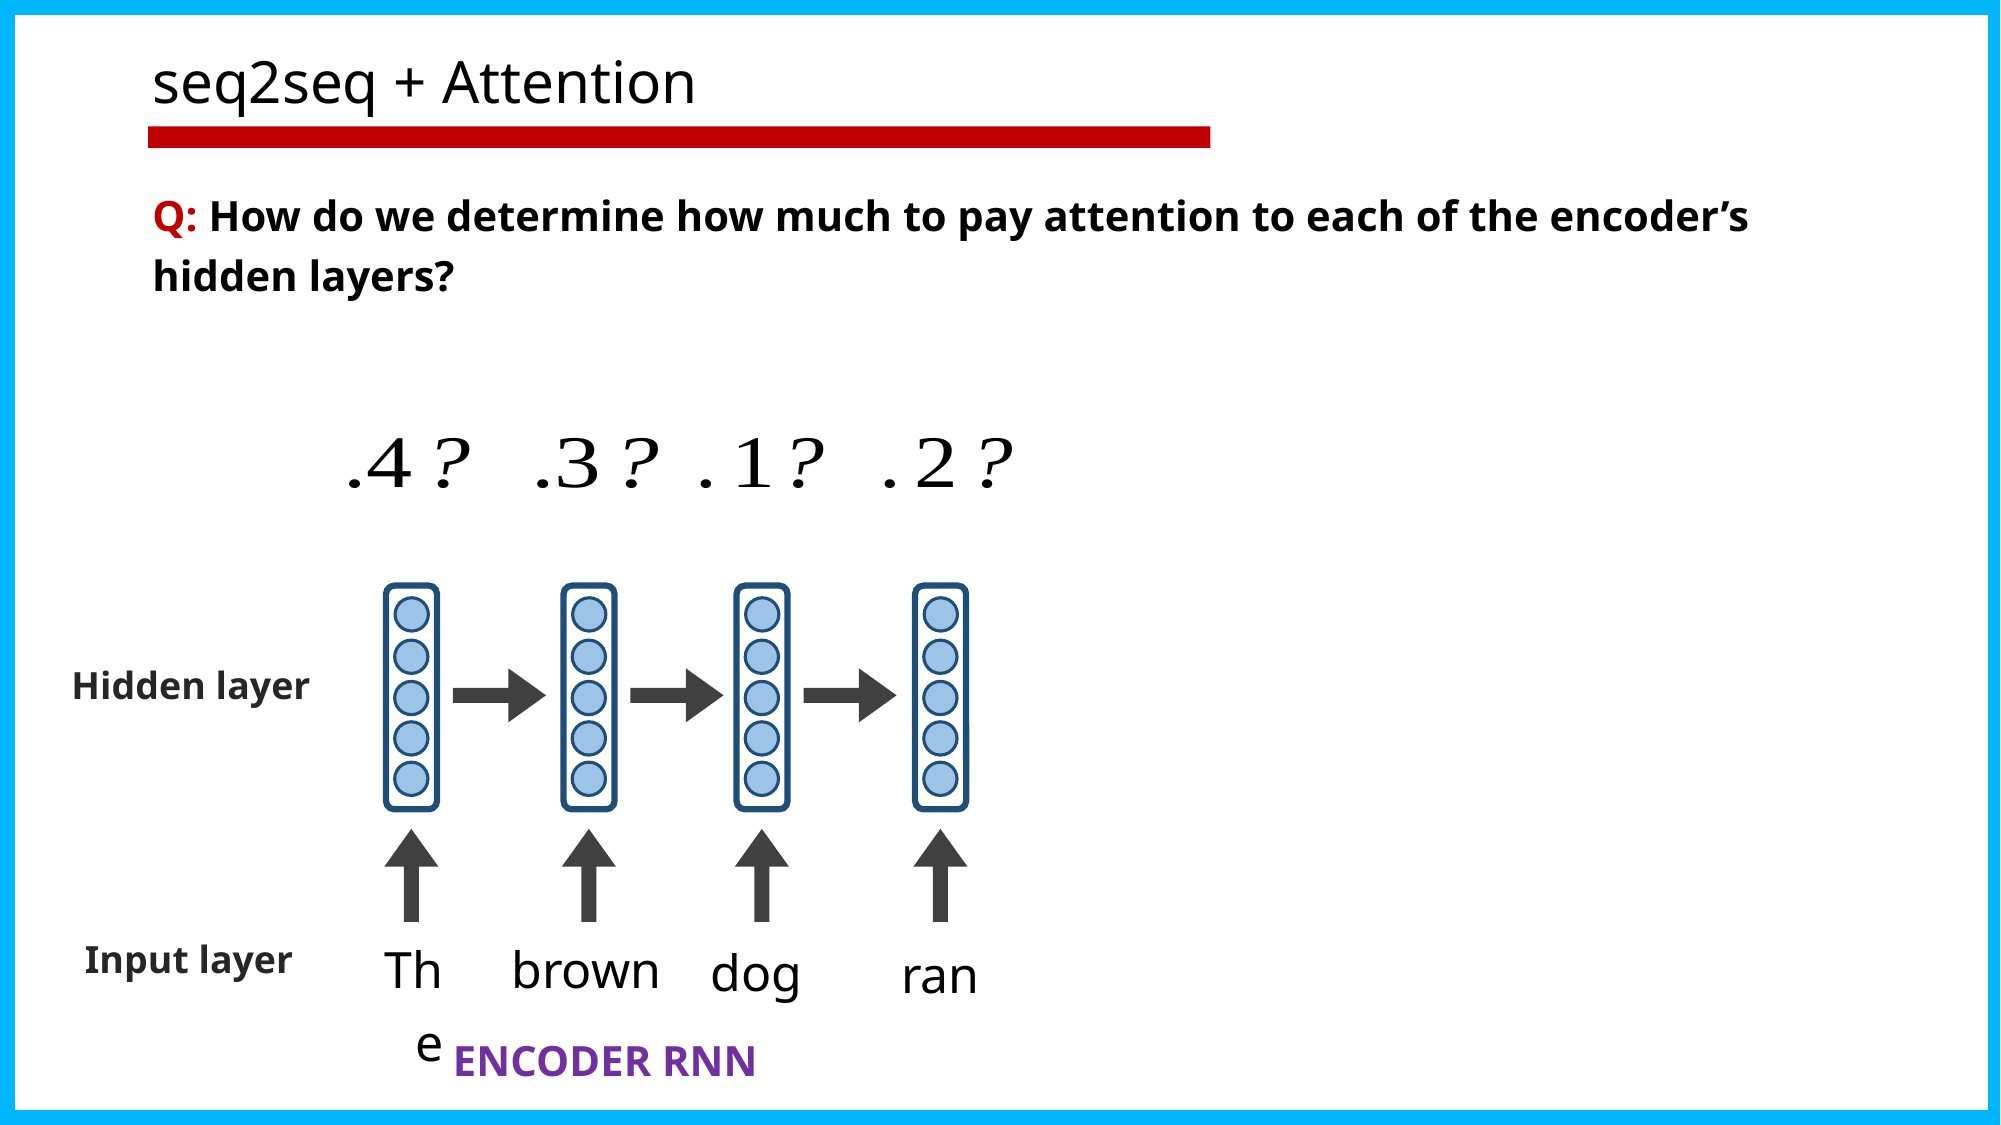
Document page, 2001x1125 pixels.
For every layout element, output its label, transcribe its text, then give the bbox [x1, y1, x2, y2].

text_box ENCODER RNN [394, 1017, 816, 1095]
text_box [857, 666, 865, 671]
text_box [299, 671, 477, 723]
text_box The [343, 919, 459, 1003]
text_box [911, 827, 970, 923]
text_box dog [654, 921, 858, 1005]
title seq2seq + Attention [137, 45, 1605, 158]
text_box brown [484, 919, 688, 1003]
text_box [732, 827, 791, 921]
text_box Input layer [57, 919, 309, 997]
text_box Hidden layer [40, 645, 326, 724]
text_box Q: How do we determine how much to pay attention to each of the encoder’s hidden layers? [137, 172, 1908, 250]
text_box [650, 671, 828, 723]
text_box [684, 666, 692, 671]
text_box ran [838, 923, 1043, 1007]
text_box [382, 827, 441, 919]
text_box [559, 827, 618, 919]
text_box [477, 671, 650, 723]
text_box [828, 671, 1053, 723]
